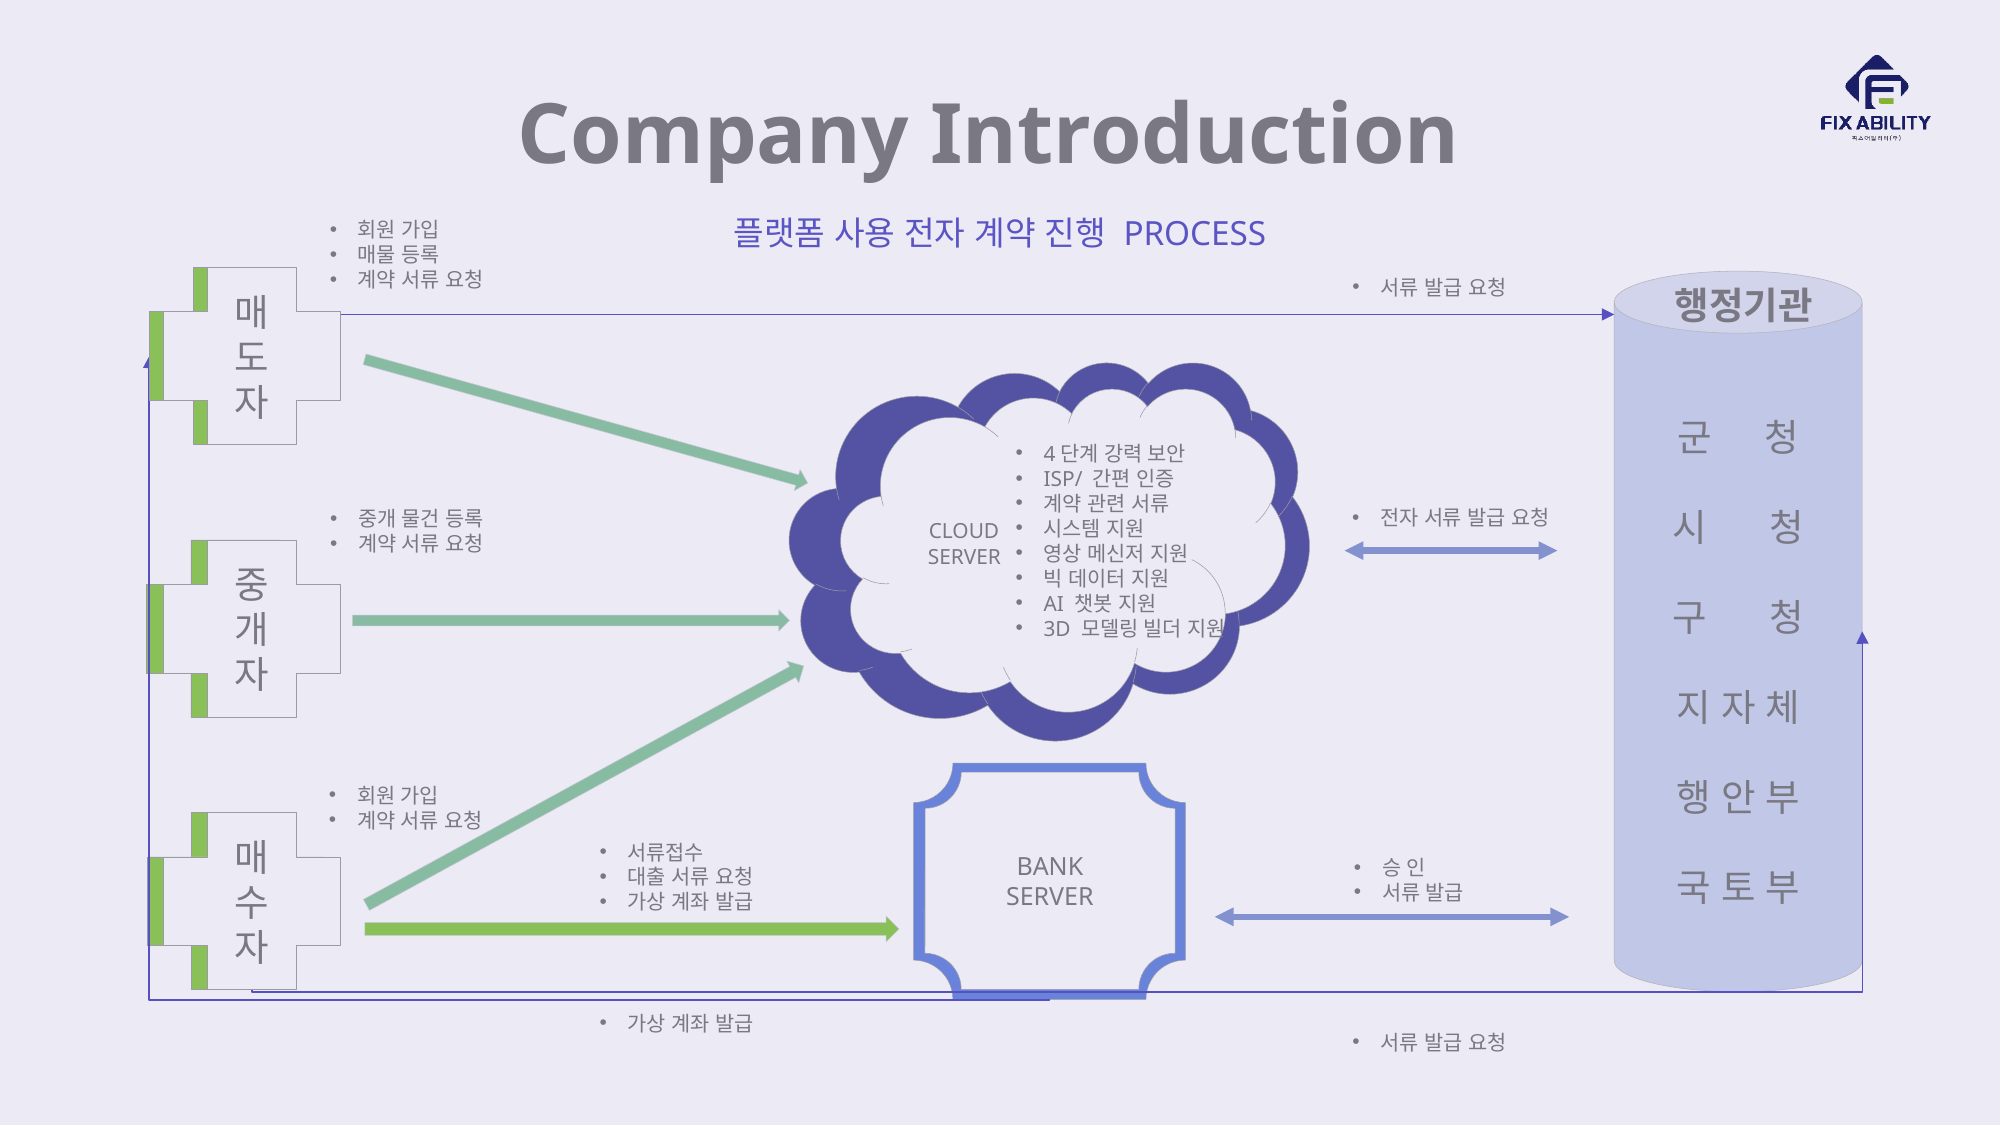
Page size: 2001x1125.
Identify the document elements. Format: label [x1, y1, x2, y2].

text_box [277, 227, 922, 1125]
text_box [993, 247, 997, 1125]
picture [1821, 54, 1931, 141]
text_box [0, 0, 2000, 1125]
